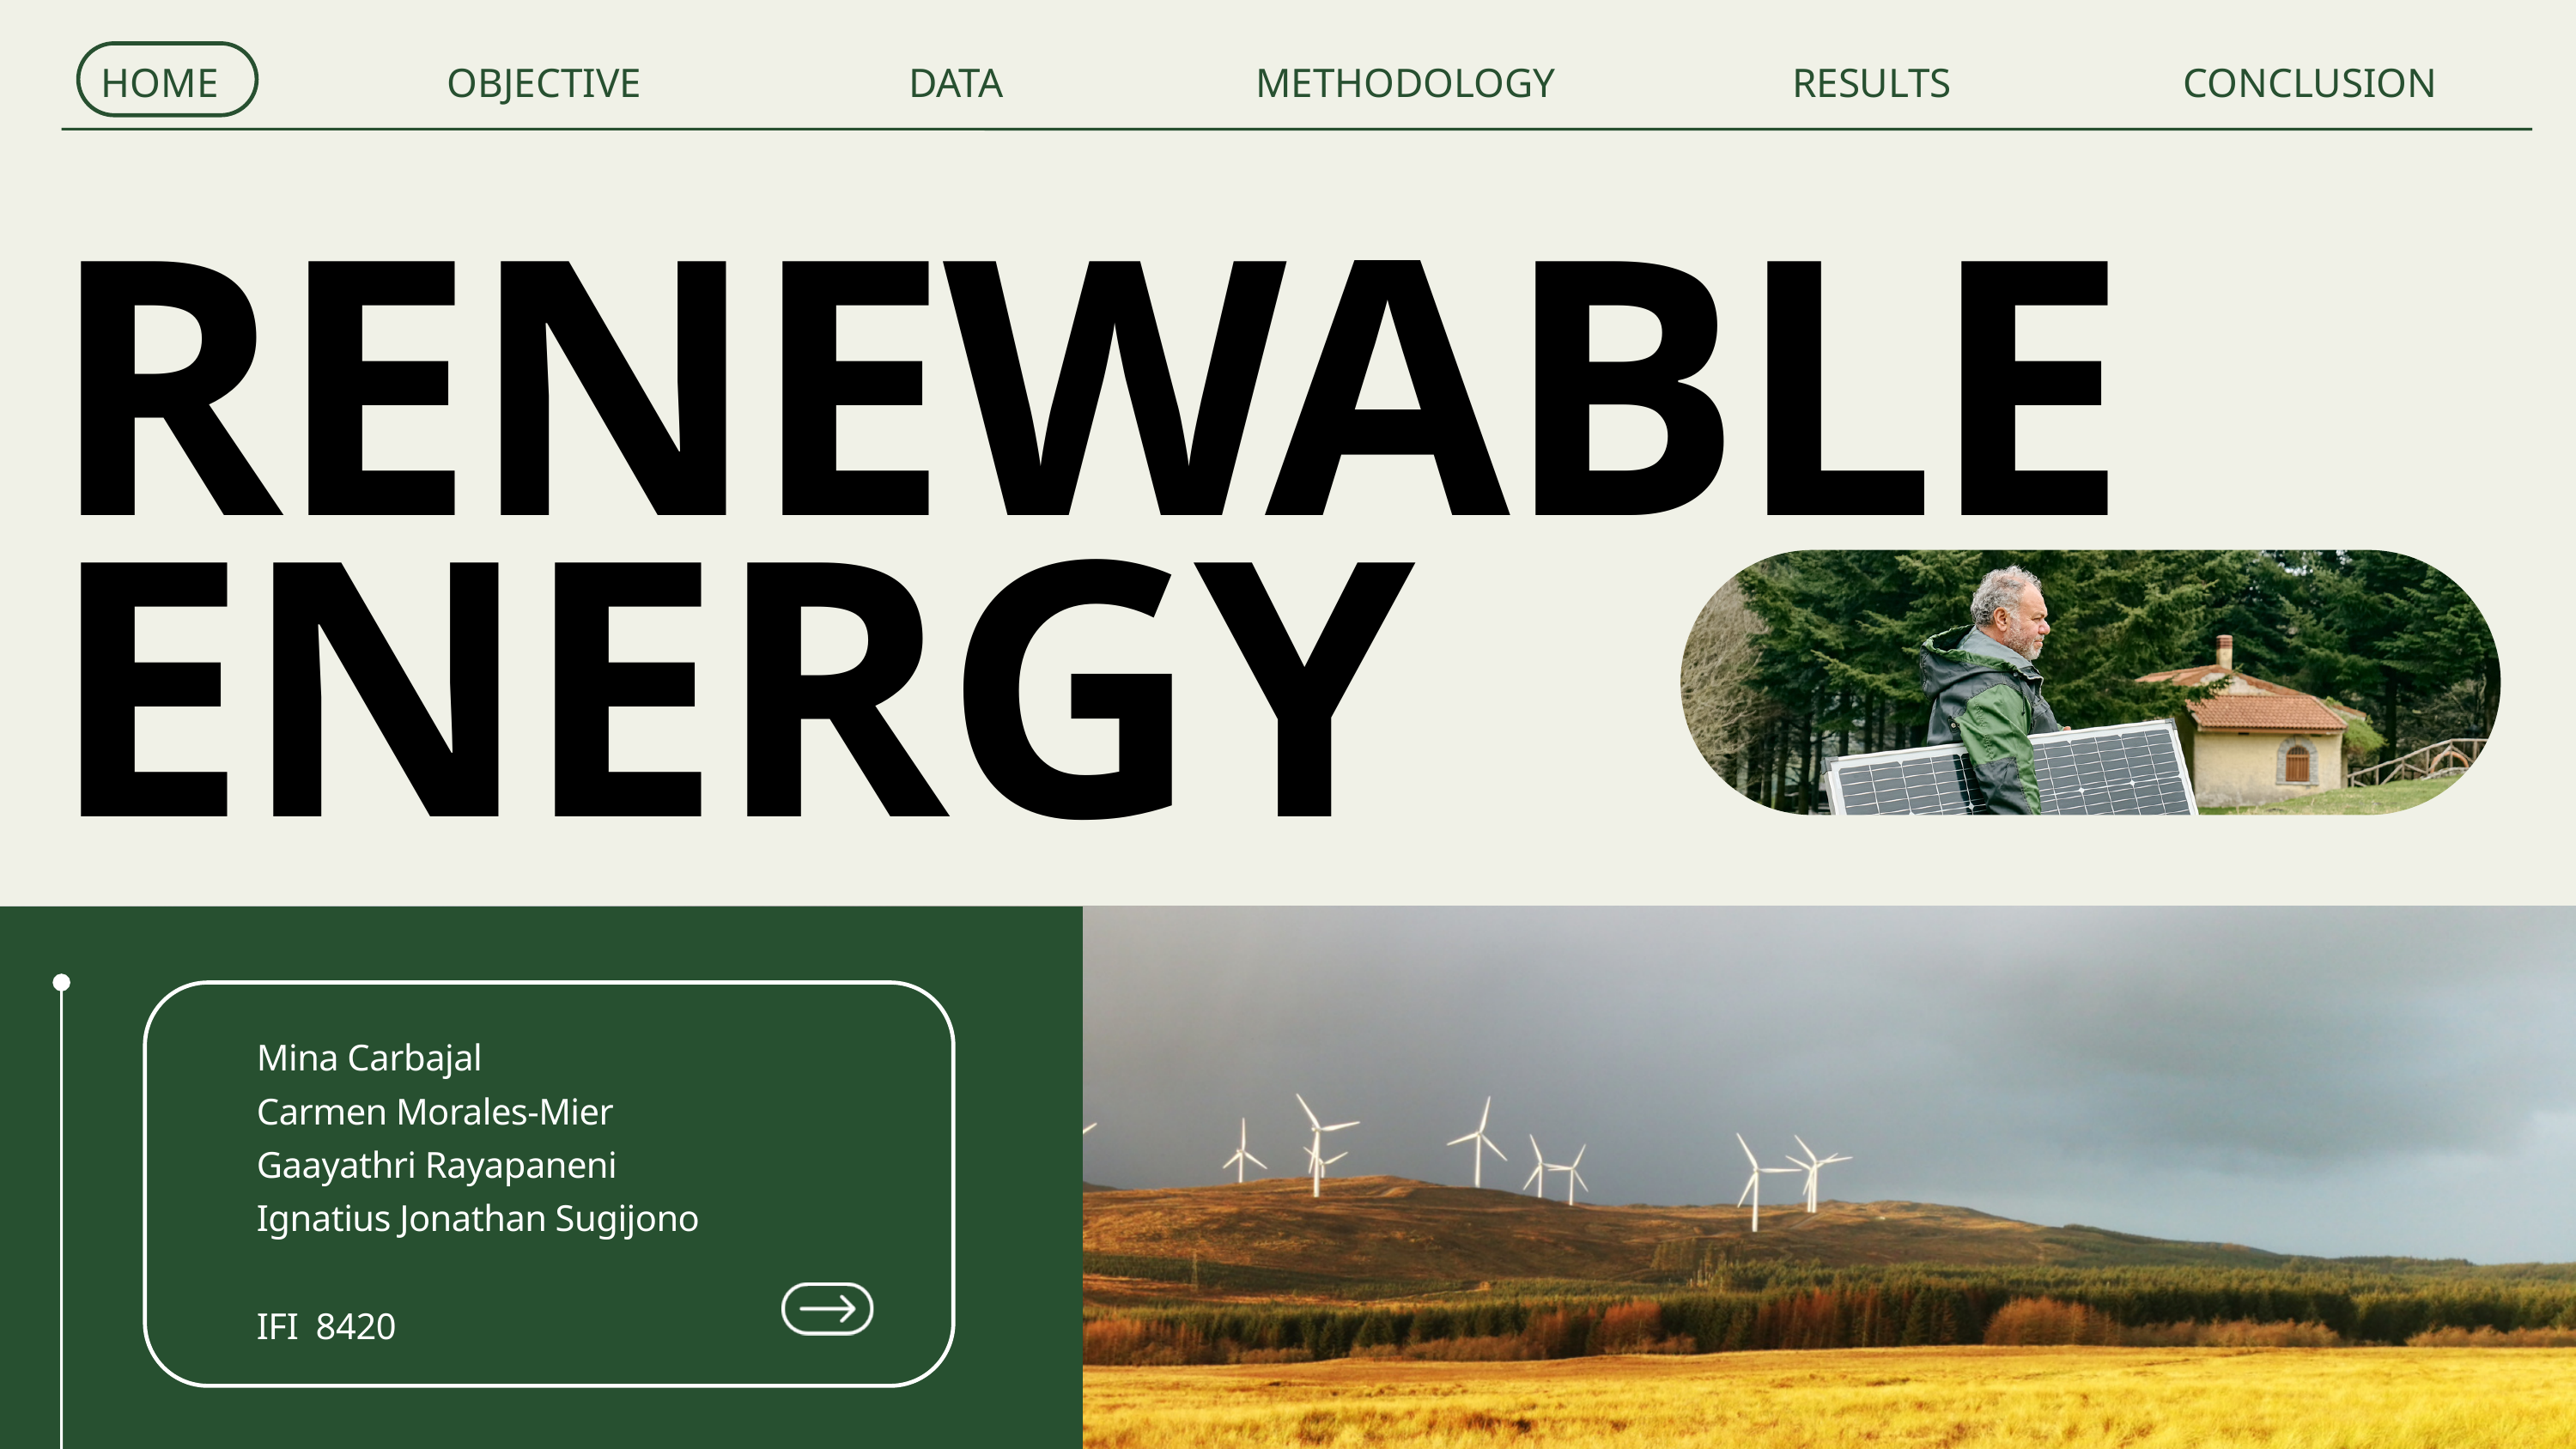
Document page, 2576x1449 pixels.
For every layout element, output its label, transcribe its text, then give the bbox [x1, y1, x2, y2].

text_box DATA [908, 50, 1059, 106]
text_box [77, 43, 258, 116]
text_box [144, 982, 954, 1386]
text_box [1680, 549, 2501, 815]
text_box OBJECTIVE [447, 50, 712, 106]
text_box ENERGY [49, 574, 1698, 888]
text_box RENEWABLE [49, 273, 2549, 587]
text_box CONCLUSION [2183, 50, 2475, 106]
text_box METHODOLOGY [1255, 50, 1595, 106]
text_box [1084, 906, 2576, 1449]
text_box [0, 906, 1084, 1449]
text_box RESULTS [1792, 50, 1986, 106]
